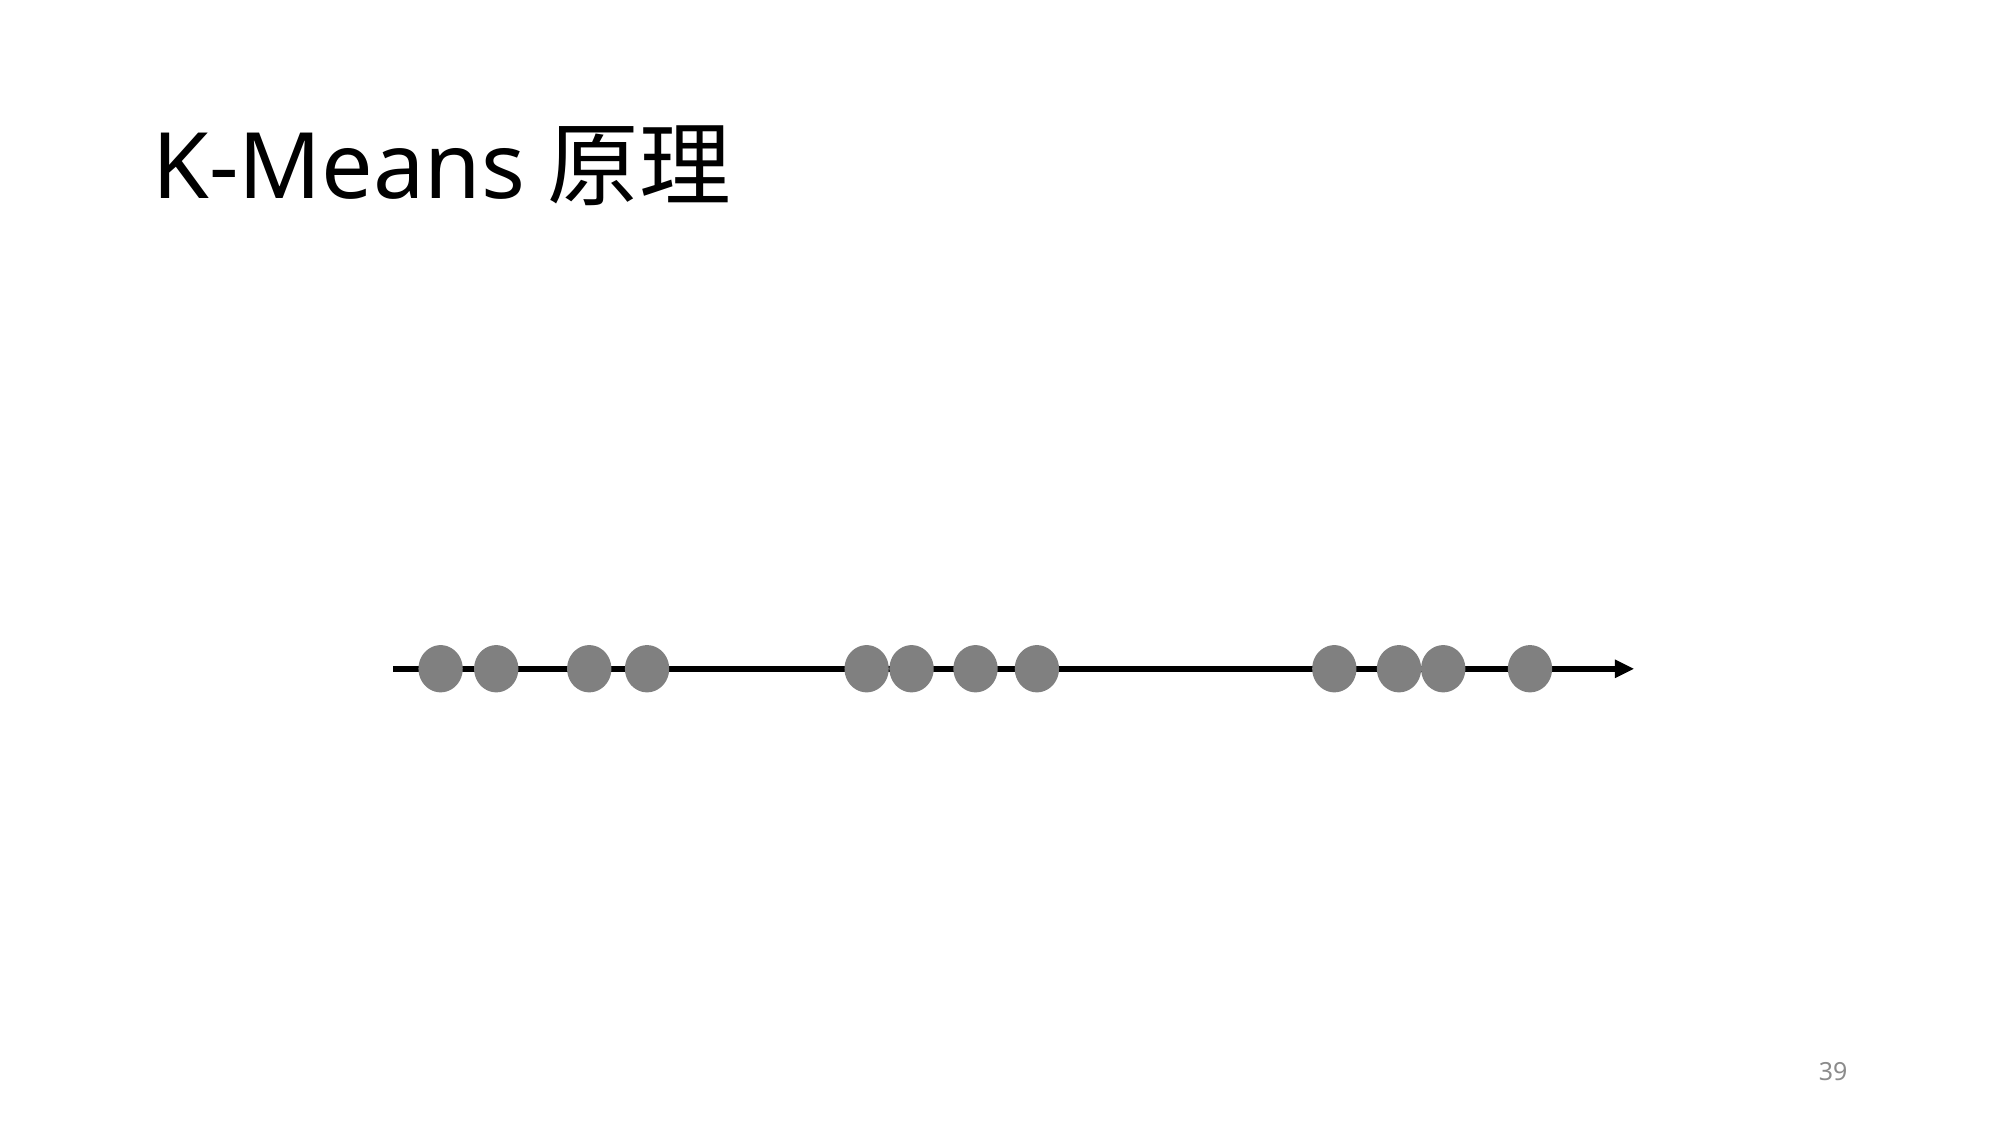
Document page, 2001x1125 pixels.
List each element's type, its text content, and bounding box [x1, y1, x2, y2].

slide_number 39 [1412, 1042, 1863, 1103]
text_box [418, 669, 463, 693]
text_box [624, 645, 670, 668]
text_box [844, 645, 889, 668]
text_box [1312, 669, 1357, 693]
text_box [1312, 645, 1357, 668]
text_box [1421, 669, 1466, 693]
text_box [1507, 645, 1553, 668]
text_box [953, 645, 998, 668]
text_box [567, 669, 612, 693]
text_box [418, 645, 463, 668]
text_box [1014, 645, 1059, 668]
text_box [1014, 669, 1060, 693]
text_box [1376, 669, 1421, 693]
text_box [474, 669, 519, 693]
text_box [844, 669, 889, 693]
text_box [624, 669, 670, 693]
text_box [889, 645, 934, 668]
text_box [474, 645, 519, 668]
title K-Means原理 [137, 59, 1863, 278]
text_box [889, 669, 934, 693]
text_box [1421, 645, 1466, 668]
text_box [1376, 645, 1421, 668]
text_box [1507, 669, 1553, 693]
text_box [953, 669, 998, 693]
text_box [567, 645, 612, 668]
